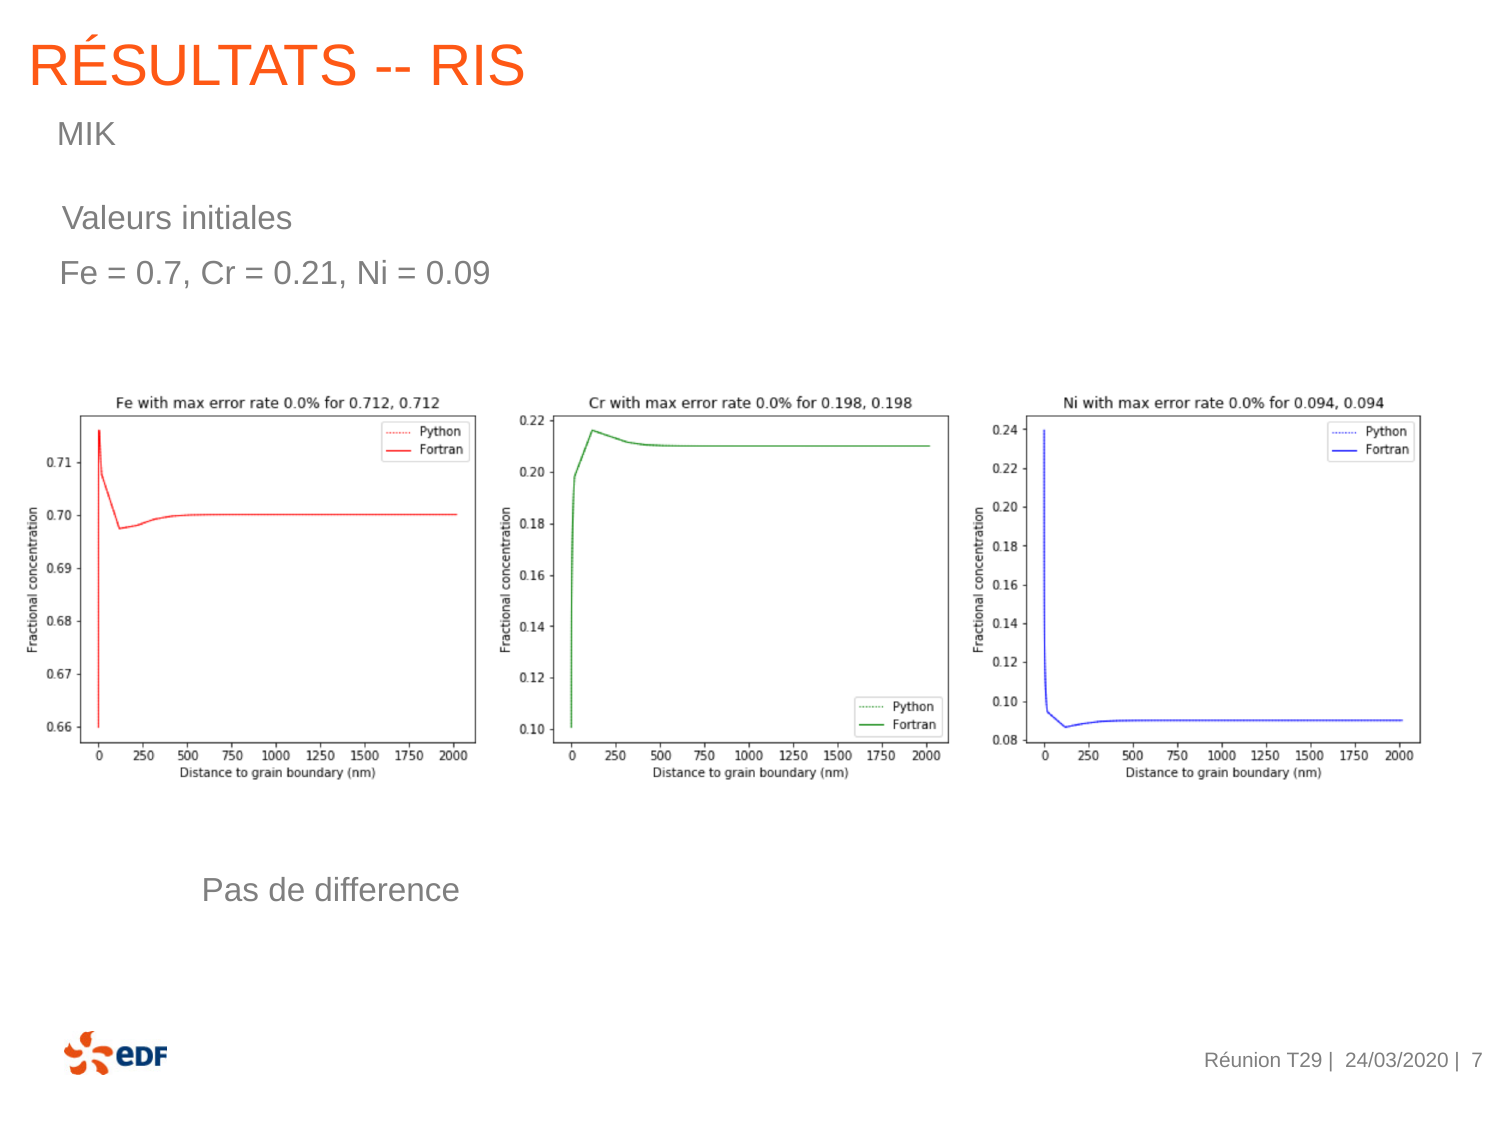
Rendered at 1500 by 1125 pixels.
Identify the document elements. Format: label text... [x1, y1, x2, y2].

picture [64, 1031, 167, 1075]
text_box MIK [50, 111, 123, 152]
text_box Pas de difference [195, 868, 467, 909]
text_box Fe = 0.7, Cr = 0.21, Ni = 0.09 [53, 251, 498, 292]
text_box Résultats -- RIS [22, 27, 1488, 153]
text_box Valeurs initiales [55, 196, 299, 237]
picture [22, 390, 1423, 790]
